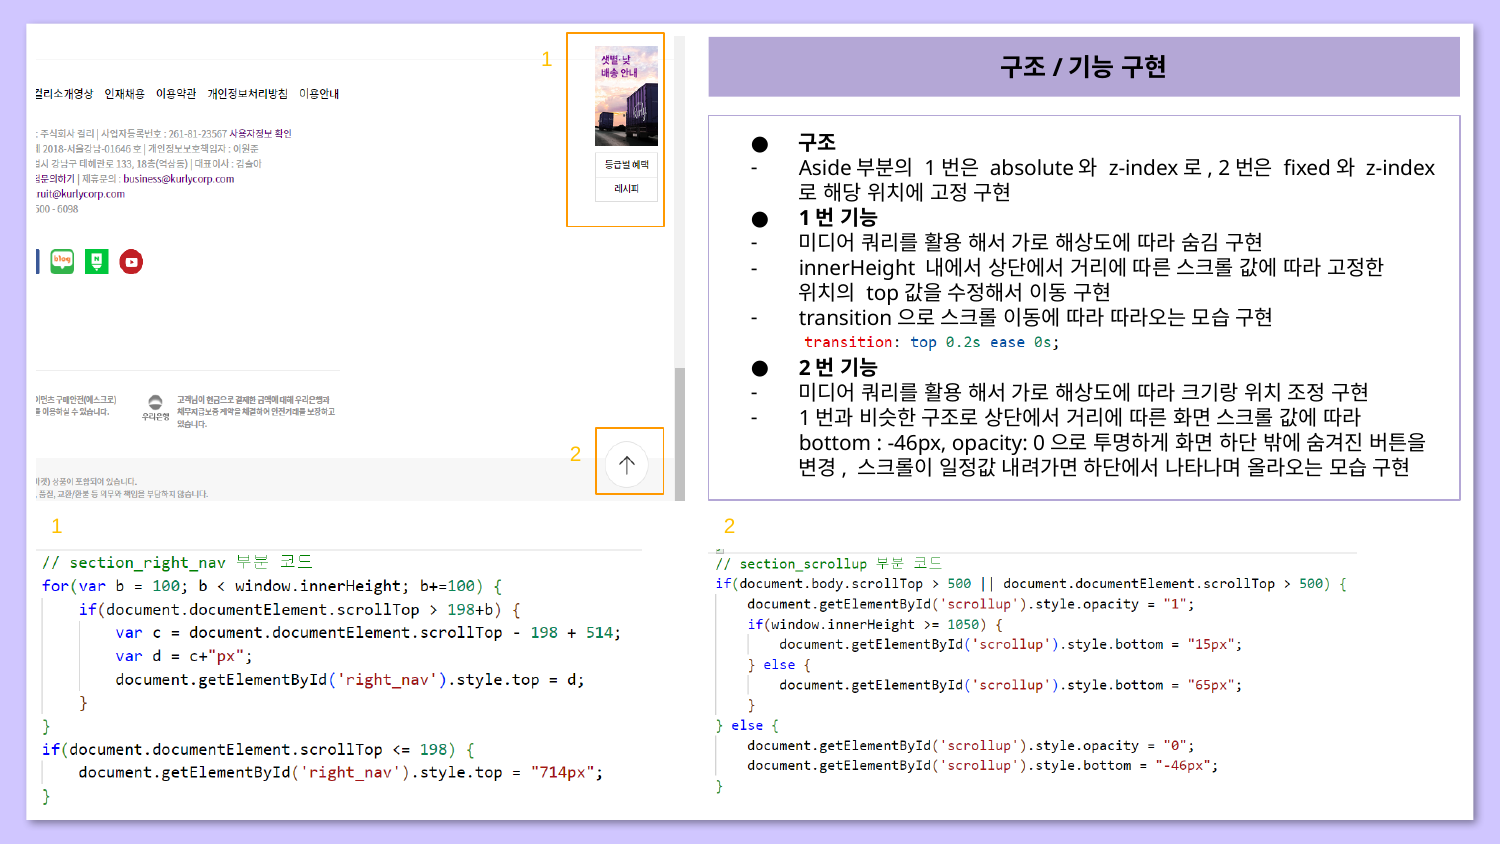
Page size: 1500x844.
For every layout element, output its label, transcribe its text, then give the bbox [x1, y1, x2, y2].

picture [708, 549, 1358, 805]
picture [35, 549, 642, 811]
text_box [708, 495, 1460, 501]
picture [797, 328, 1065, 355]
text_box 1 [36, 508, 78, 548]
picture [35, 36, 685, 501]
text_box 구조 Aside부분의 1번은 absolute와 z-index로, 2번은 fixed와 z-index로 해당 위치에 고정 구현 1번 기능 미디어 쿼리를 활용 해서 가로 해상도에 따라 숨김 구현 innerHeight 내에서 상단에서 거리에 따른 스크롤 값에 따라 고정한 위치의 top값을 수정해서 이동 구현 transition으로 스크롤 이동에 따라 따라오는 모습 구현 2번 기능 미디어 쿼리를 활용 해서 가로 해상도에 따라 크기랑 위치 조정 구현 1번과 비슷한 구조로 상단에서 거리에 따른 화면 스크롤 값에 따라 bottom : -46px, opacity: 0으로 투명하게 화면 하단 밖에 숨겨진 버튼을 변경, 스크롤이 일정값 내려가면 하단에서 나타나며 올라오는 모습 구현 [708, 114, 1460, 495]
text_box 2 [708, 500, 750, 549]
text_box [26, 23, 1474, 820]
text_box 구조/기능 구현 [708, 36, 1460, 97]
